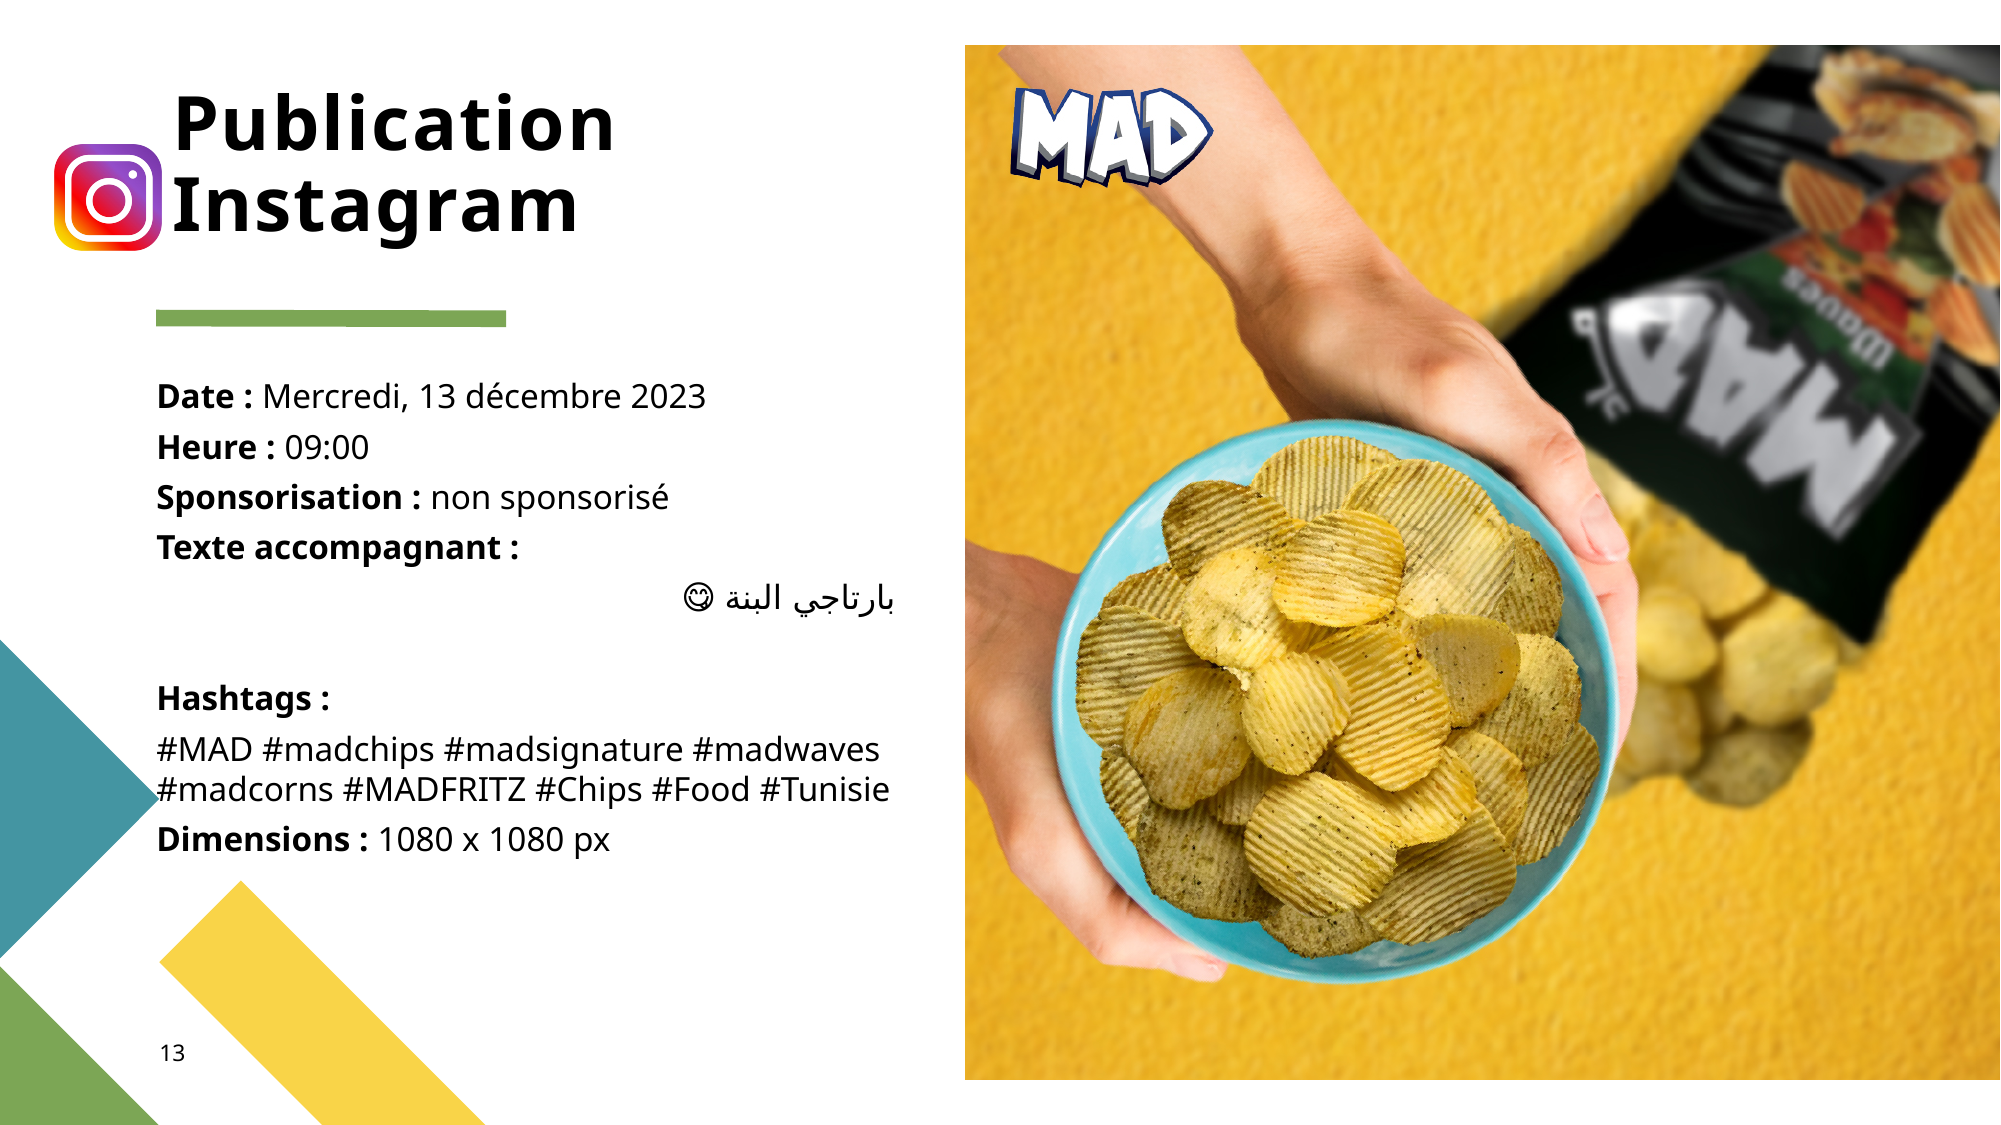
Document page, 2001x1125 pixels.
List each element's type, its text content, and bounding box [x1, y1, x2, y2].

picture [965, 45, 2000, 1080]
picture [54, 144, 162, 251]
title Publication Instagram [172, 147, 954, 248]
list Date : Mercredi, 13 décembre 2023 Heure : 09:00 Sponsorisation : non sponsorisé Texte accompagnant : 😋 بارتاجي البنة Hashtags : #MAD #madchips #madsignature #madwaves #madcorns #MADFRITZ #Chips #Food #Tunisie Dimensions : 1080 x 1080 px [156, 375, 907, 835]
slide_number 13 [159, 1038, 246, 1080]
